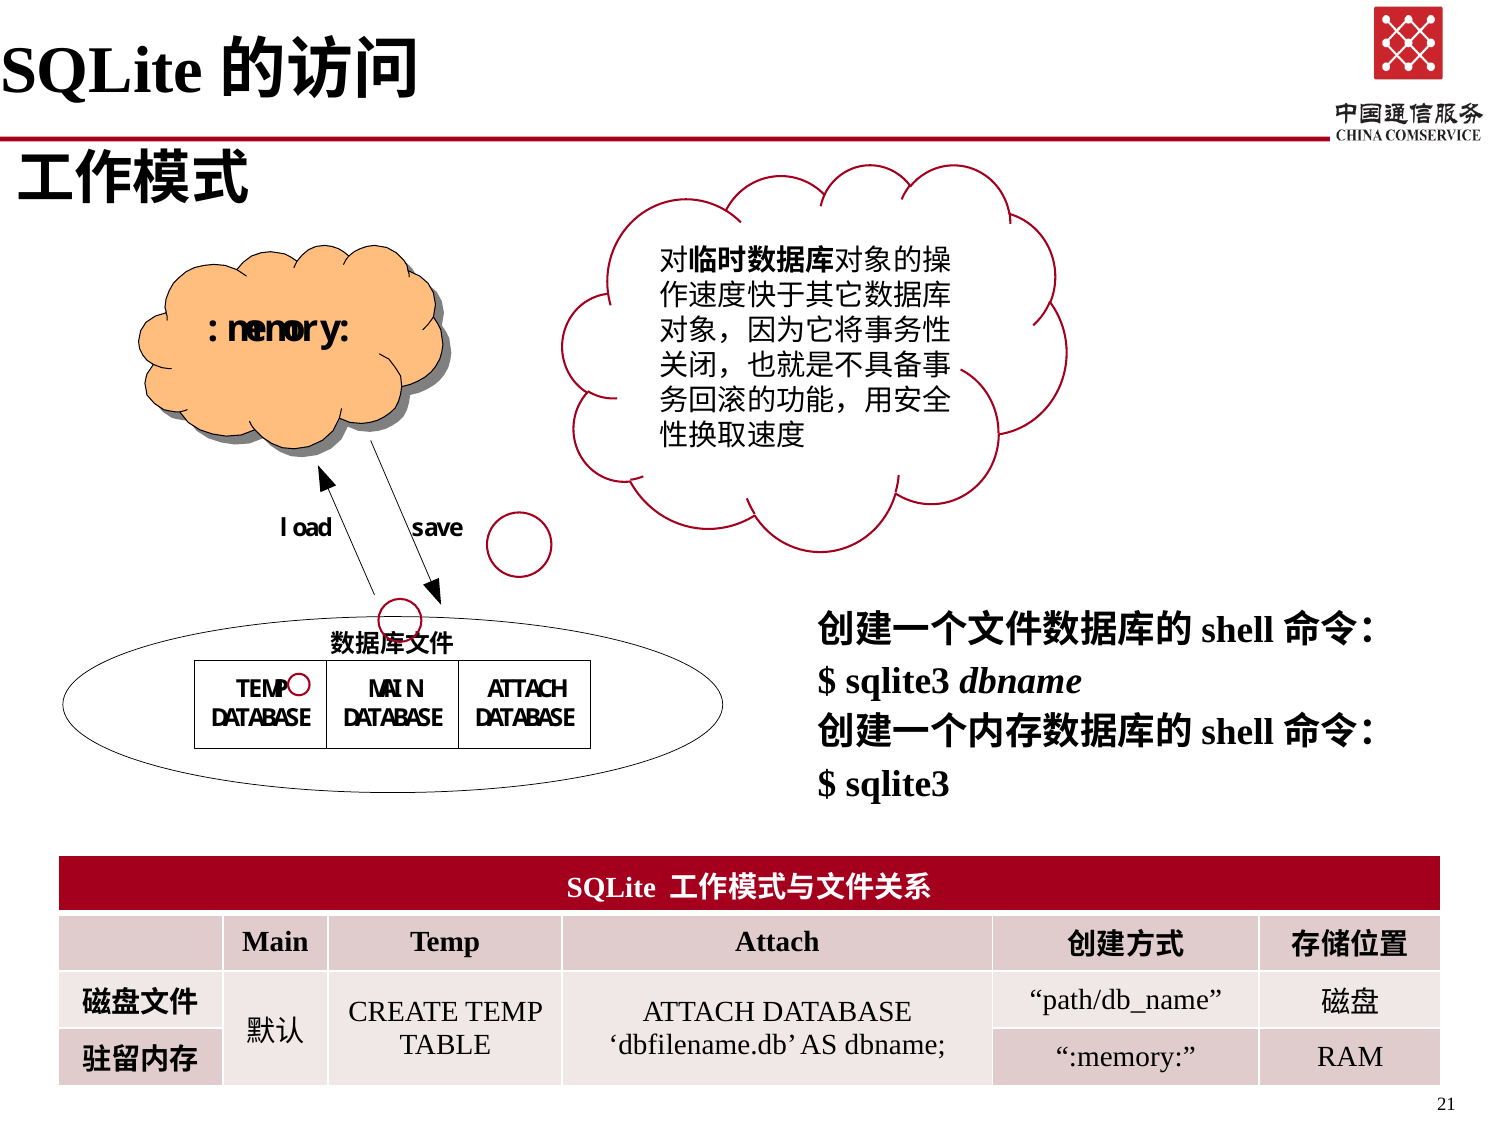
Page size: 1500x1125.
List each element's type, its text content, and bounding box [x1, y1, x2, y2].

table_cell 磁盘文件 [59, 972, 222, 1027]
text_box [58, 234, 728, 798]
table_cell ATTACH DATABASE ‘dbfilename.db’ AS dbname; [563, 972, 992, 1085]
text_box [623, 165, 1067, 553]
table_cell Main [224, 916, 327, 970]
table_cell RAM [1260, 1029, 1440, 1085]
table_cell “path/db_name” [993, 972, 1258, 1027]
text_box 工作模式 [1, 140, 265, 219]
text_box 创建一个文件数据库的shell命令： $ sqlite3 dbname 创建一个内存数据库的shell命令： $ sqlite3 [802, 597, 1411, 812]
title SQLite的访问 [0, 0, 1500, 142]
table_cell 存储位置 [1260, 916, 1440, 970]
table_cell Temp [329, 916, 561, 970]
table_cell CREATE TEMP TABLE [329, 972, 561, 1085]
table_cell 默认 [224, 972, 327, 1085]
table_cell 驻留内存 [59, 1029, 222, 1085]
table_cell 创建方式 [993, 916, 1258, 970]
table_cell Attach [563, 916, 992, 970]
table_header SQLite 工作模式与文件关系 [59, 856, 1440, 910]
table_cell 磁盘 [1260, 972, 1440, 1027]
table_cell “:memory:” [993, 1029, 1258, 1085]
text_box 对临时数据库对象的操作速度快于其它数据库对象，因为它将事务性关闭，也就是不具备事务回滚的功能，用安全性换取速度 [729, 234, 985, 459]
table_cell [59, 916, 222, 970]
